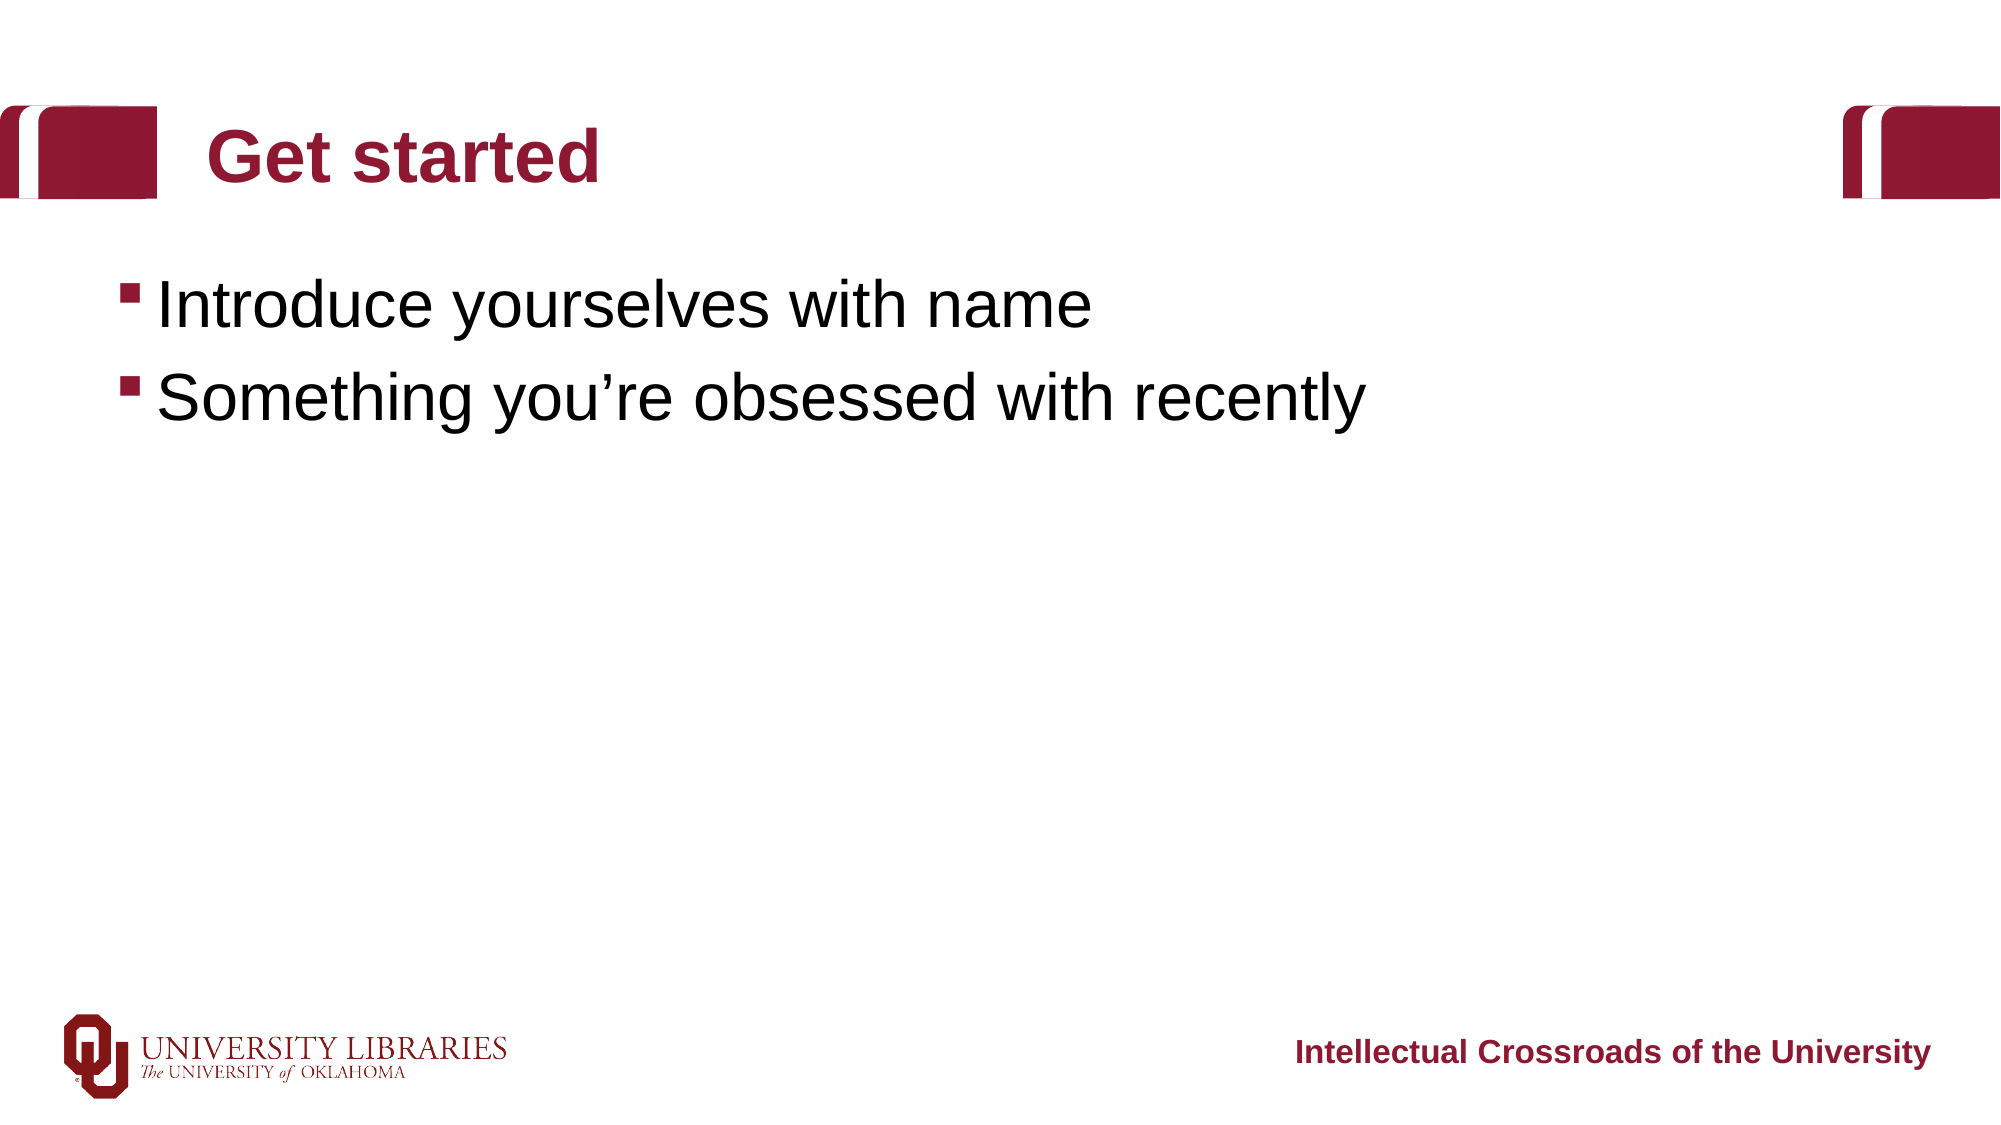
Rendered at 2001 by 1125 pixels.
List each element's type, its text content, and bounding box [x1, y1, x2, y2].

picture [41, 988, 532, 1112]
text_box [137, 59, 1863, 278]
list Introduce yourselves with name Something you’re obsessed with recently [99, 262, 1900, 939]
